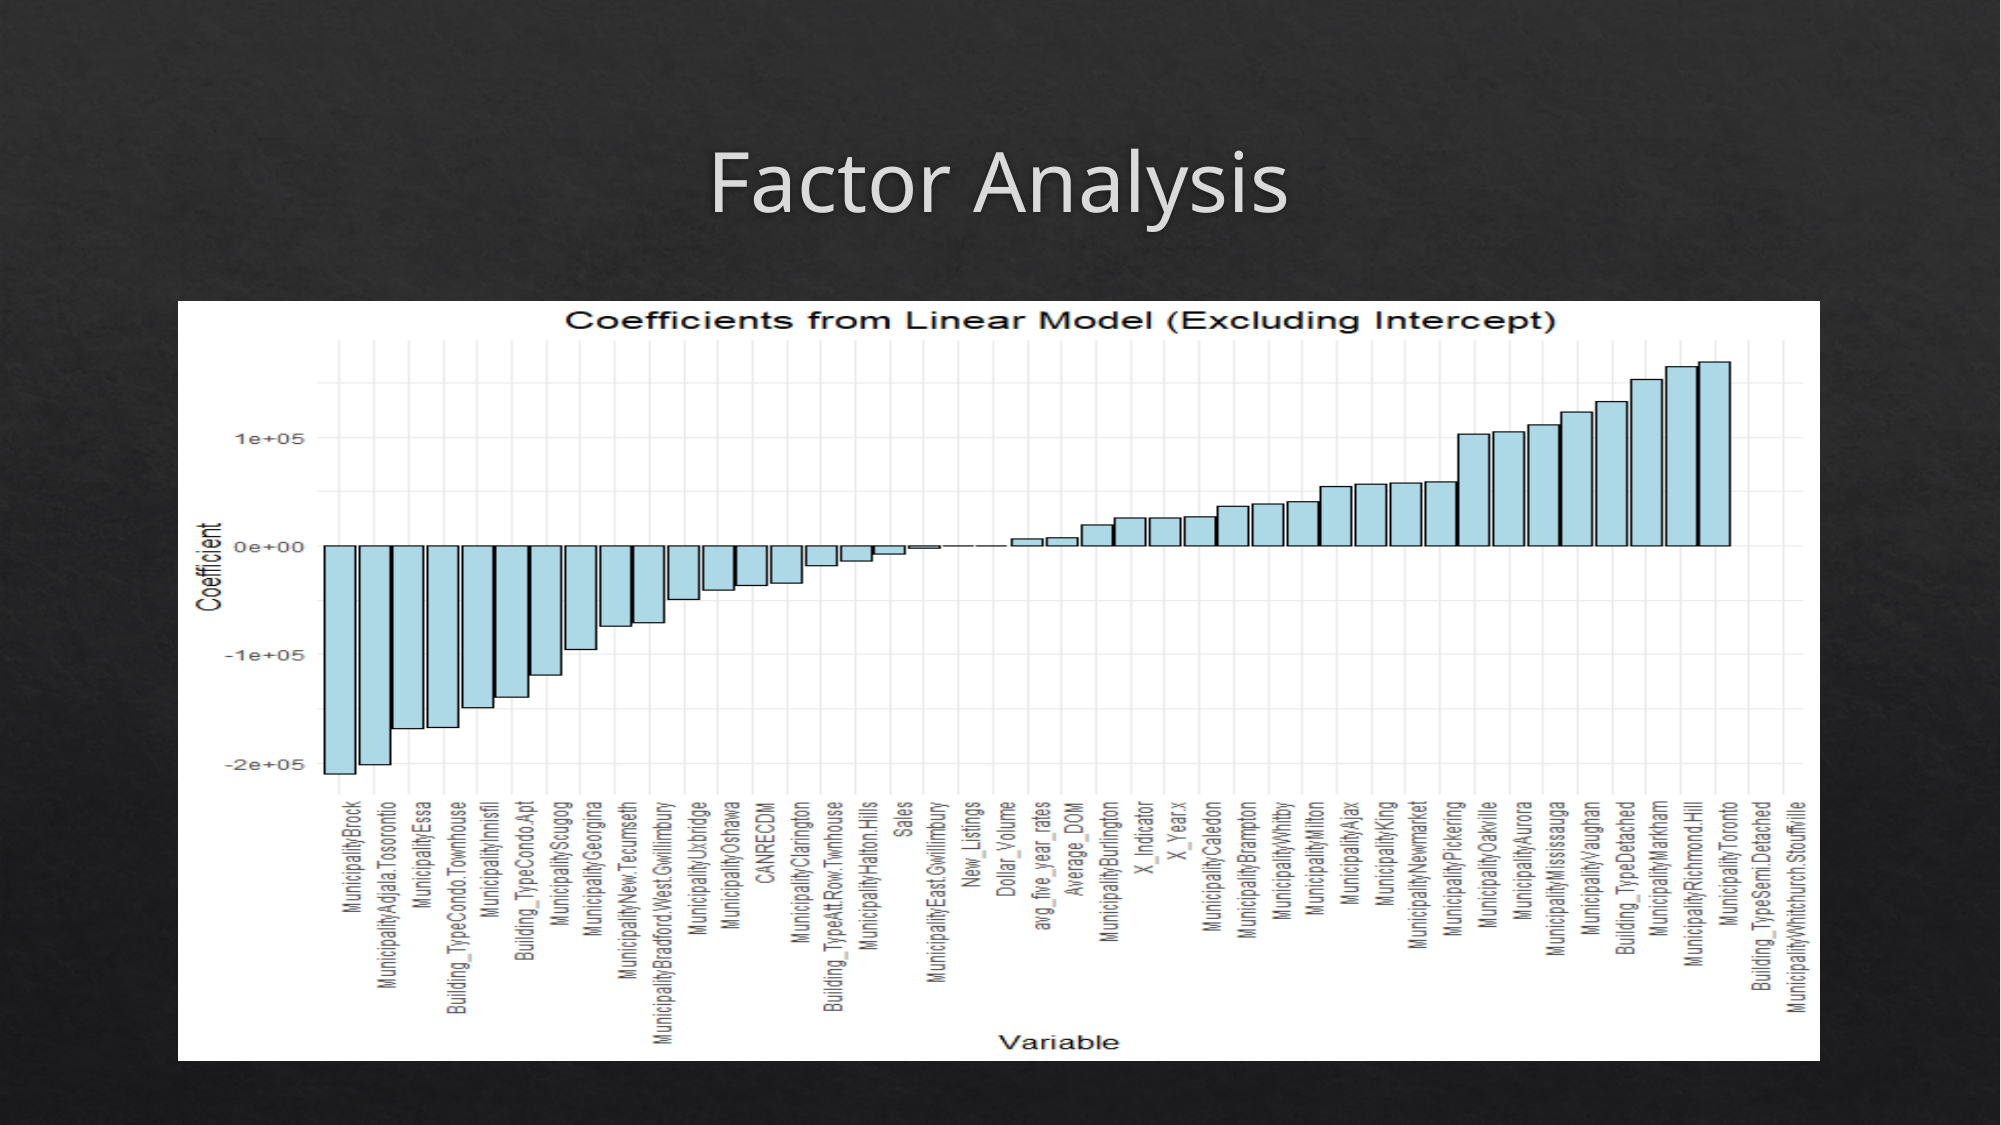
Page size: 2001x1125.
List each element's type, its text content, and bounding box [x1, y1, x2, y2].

title Factor Analysis [149, 99, 1849, 260]
picture [178, 301, 1821, 1061]
